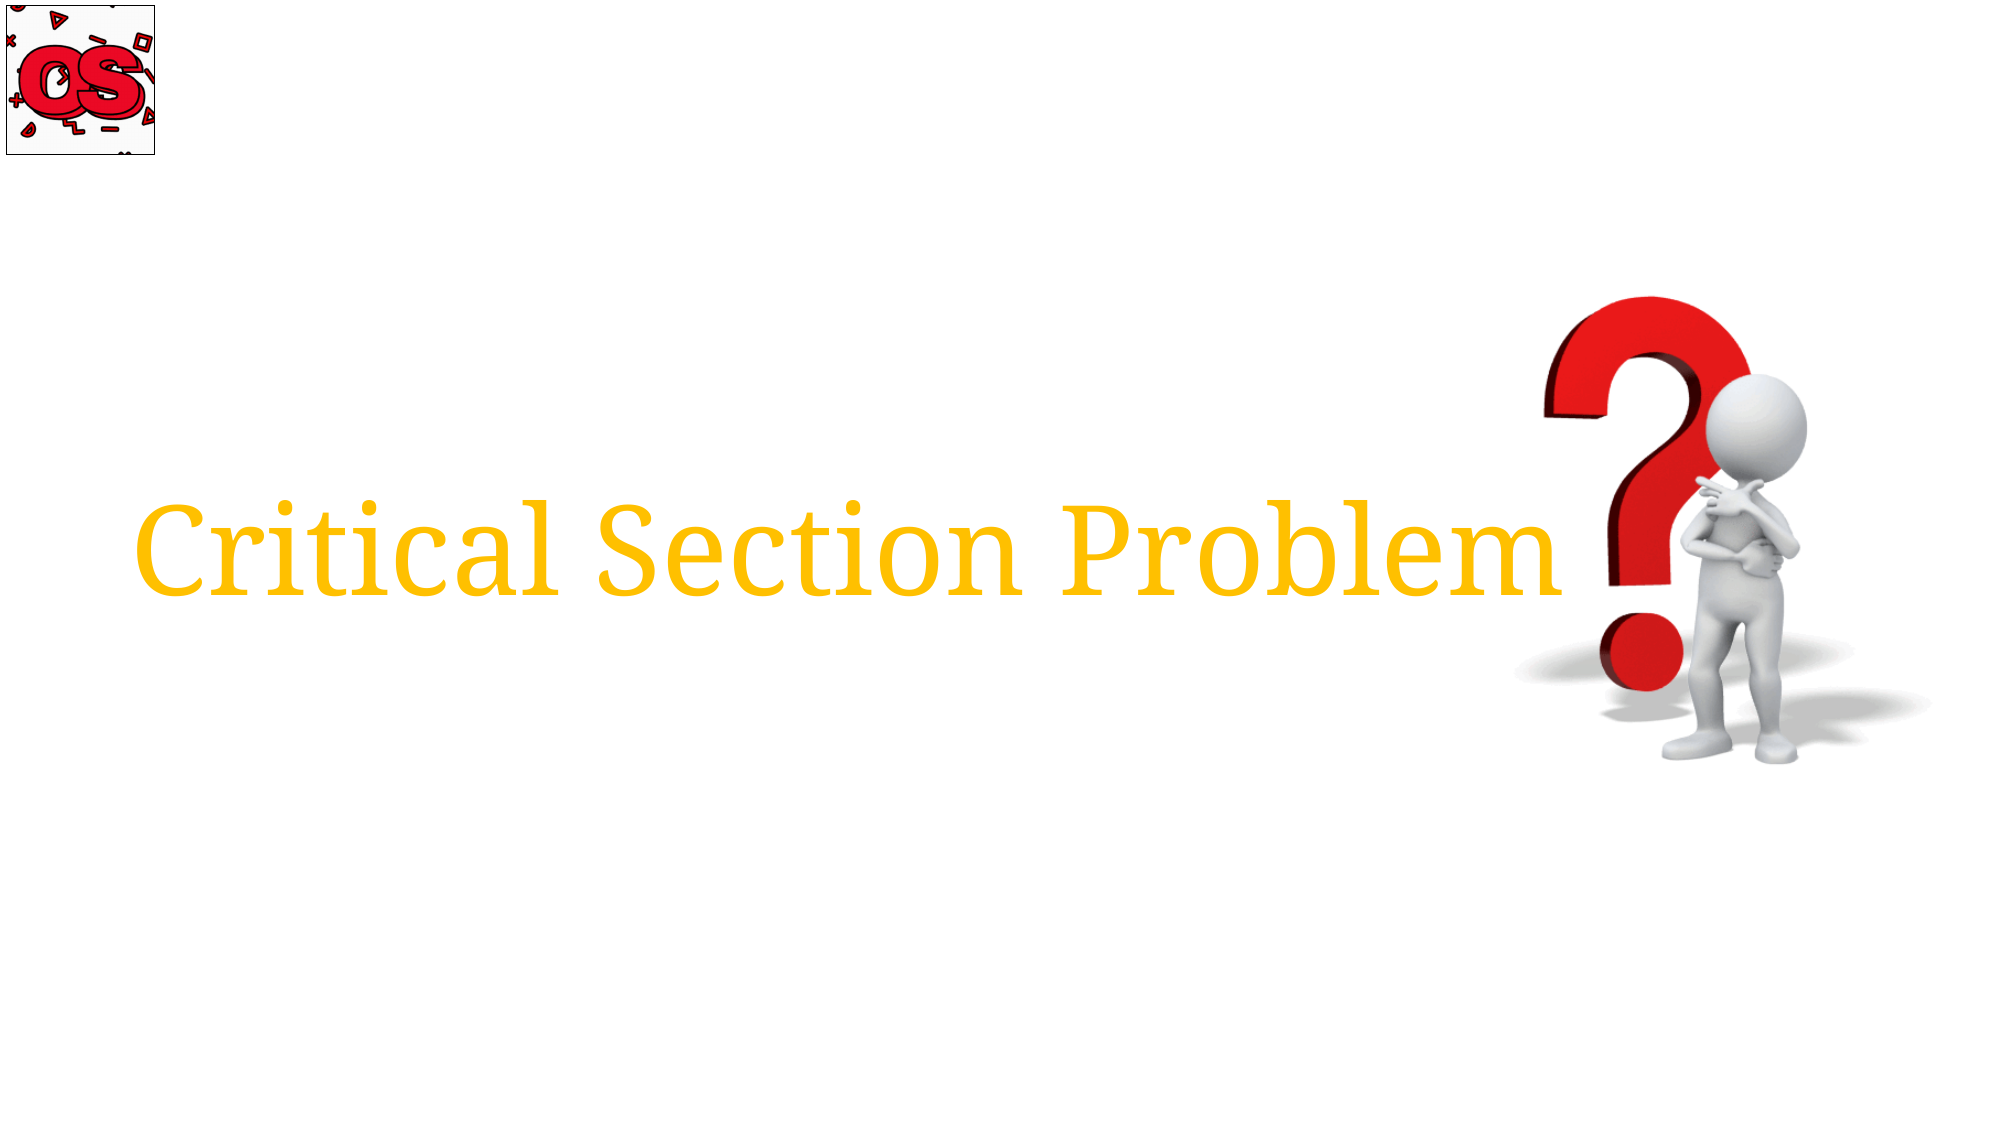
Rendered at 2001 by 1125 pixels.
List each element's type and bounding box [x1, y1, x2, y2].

text_box [53, 287, 1947, 838]
picture [6, 5, 155, 155]
